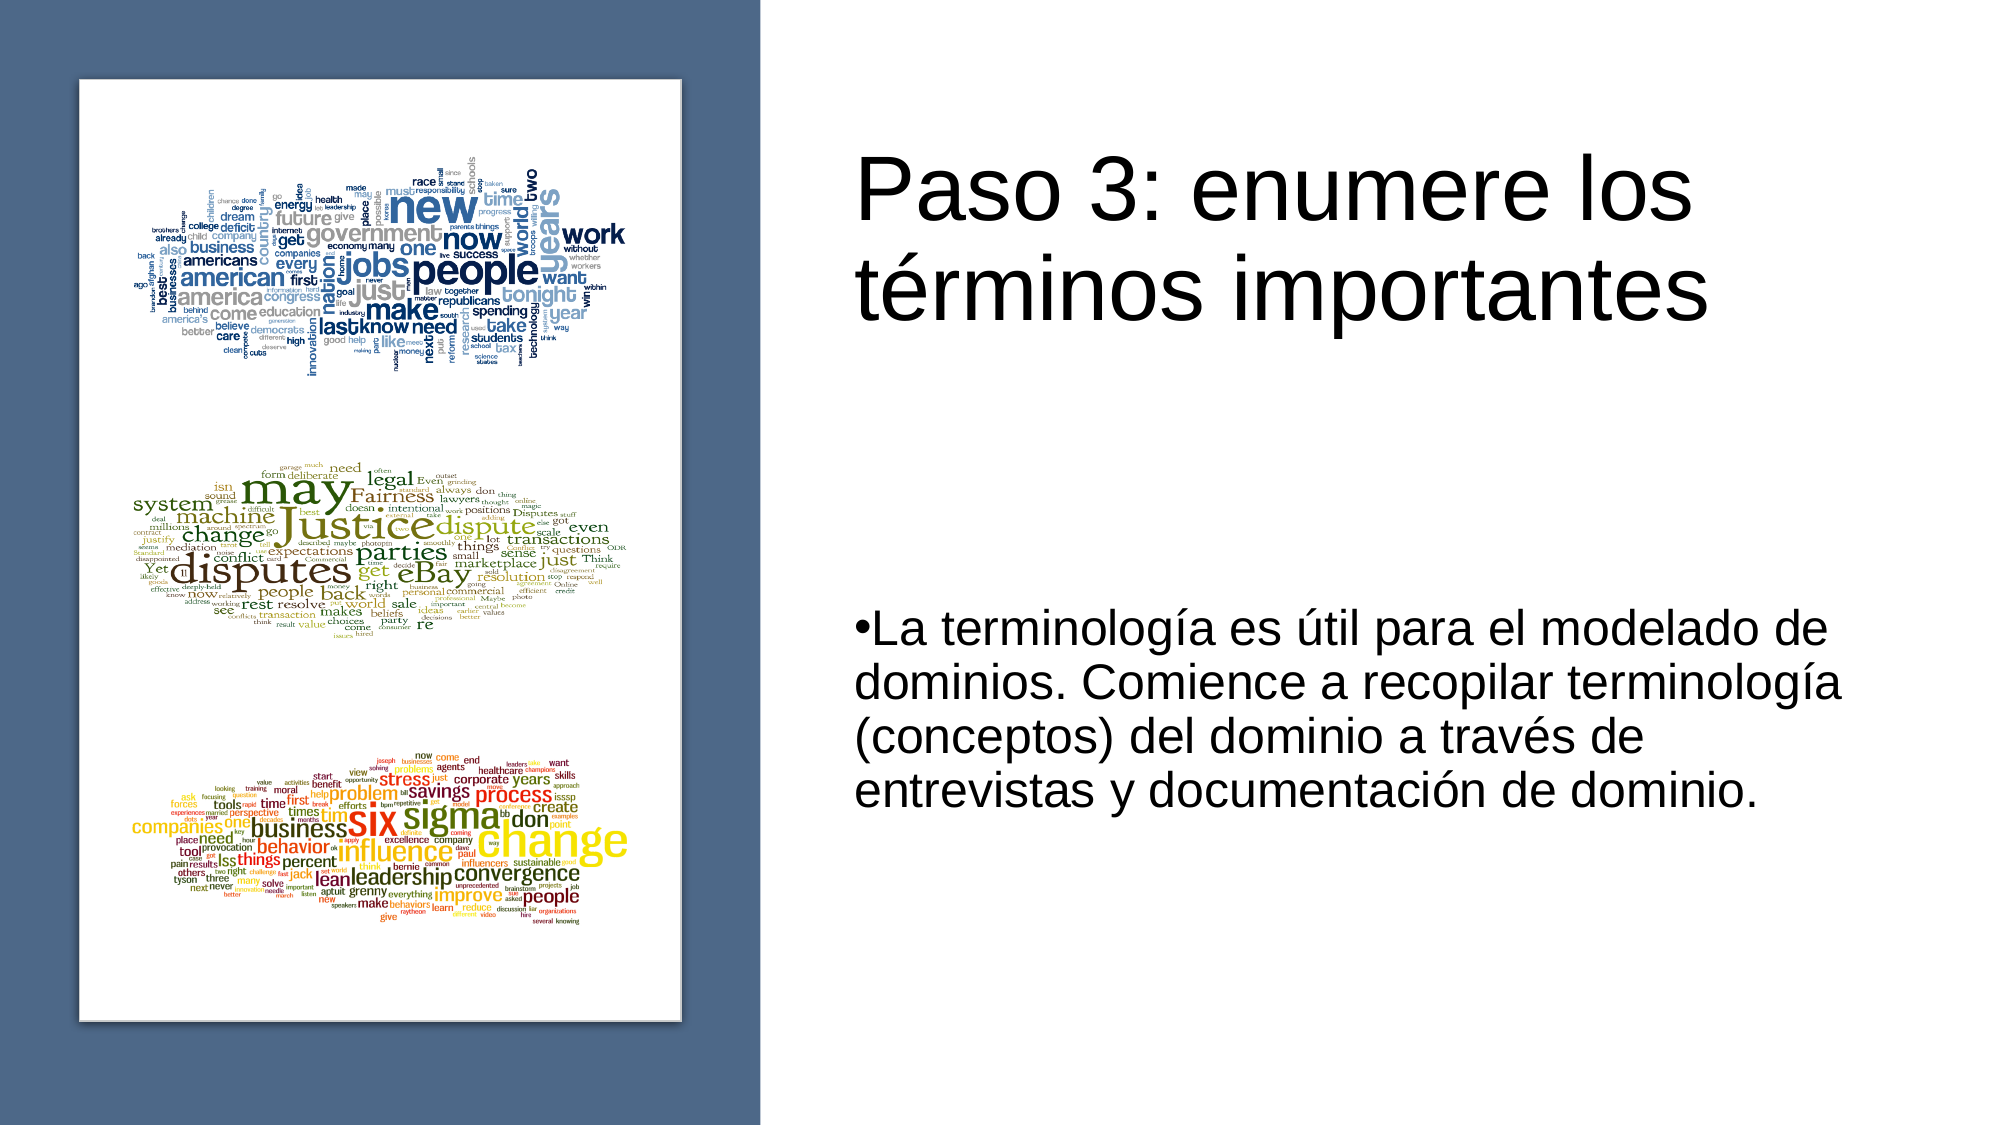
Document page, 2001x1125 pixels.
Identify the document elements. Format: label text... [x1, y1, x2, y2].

picture [131, 452, 629, 648]
text_box [79, 79, 681, 1021]
picture [131, 749, 629, 926]
list La terminología es útil para el modelado de dominios. Comience a recopilar terminología (conceptos) del dominio a través de entrevistas y documentación de dominio. [839, 399, 1893, 1021]
picture [131, 153, 629, 379]
text_box [0, 0, 761, 1125]
title Paso 3: enumere los términos importantes [839, 103, 1893, 379]
